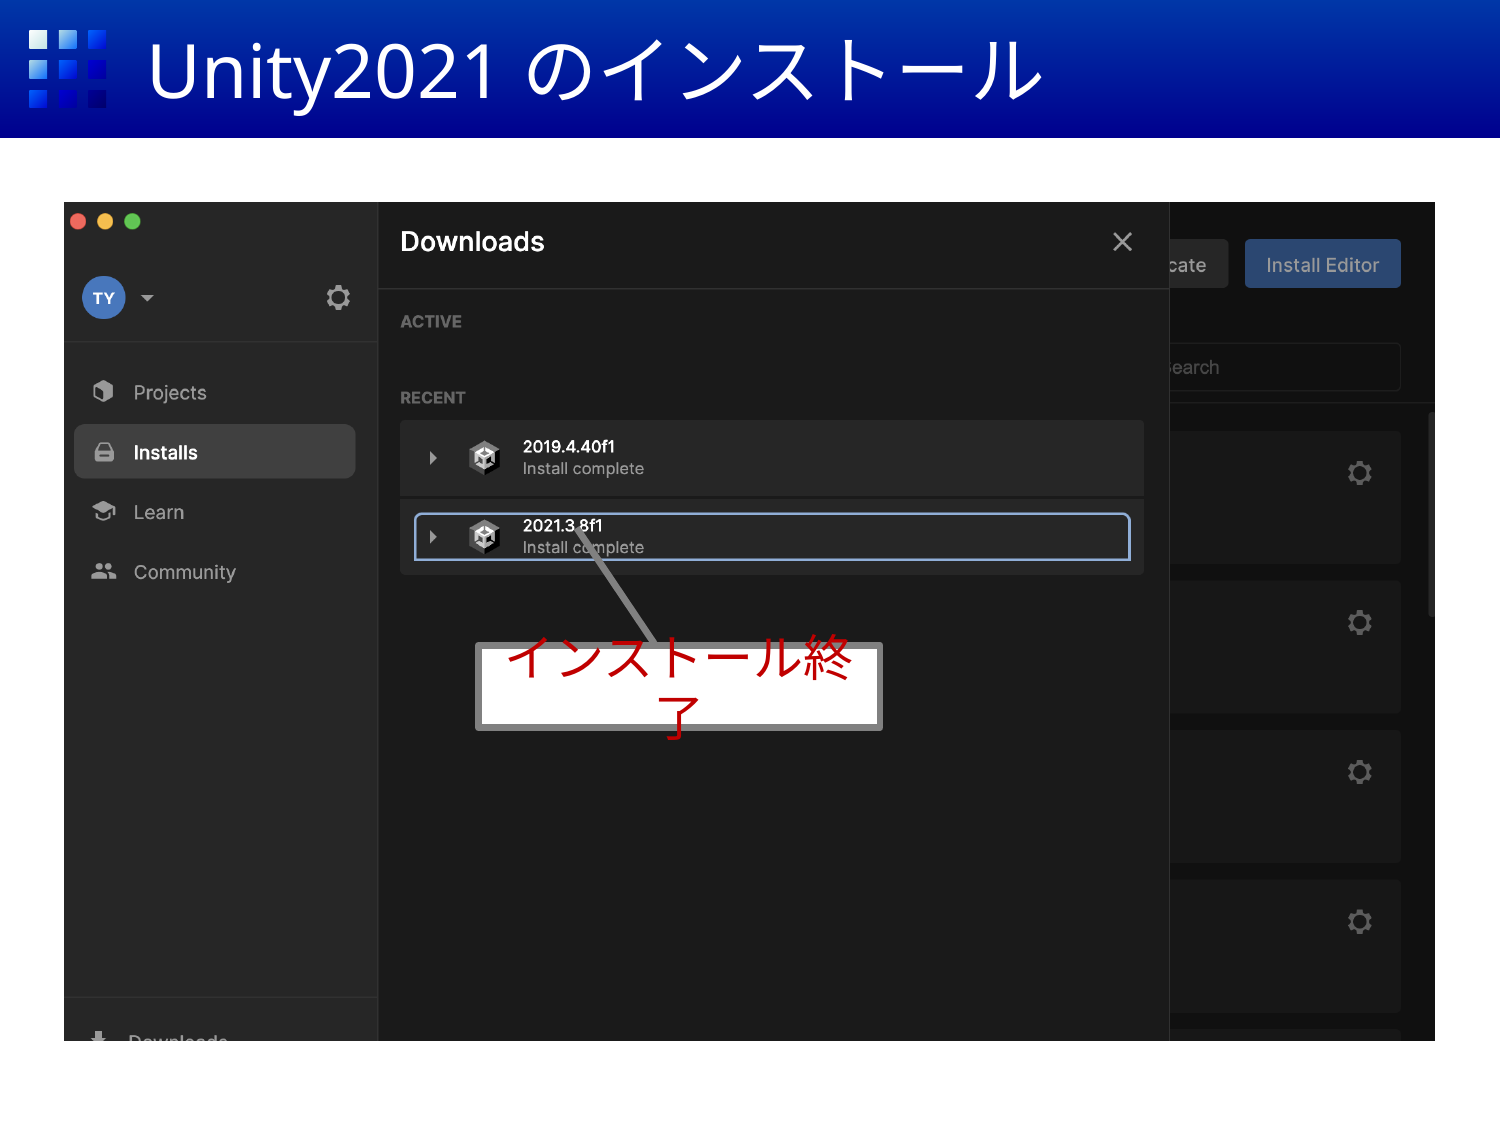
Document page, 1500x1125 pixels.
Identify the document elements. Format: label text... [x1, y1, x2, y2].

title Unity2021のインストール [131, 21, 1455, 116]
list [64, 201, 1436, 1042]
